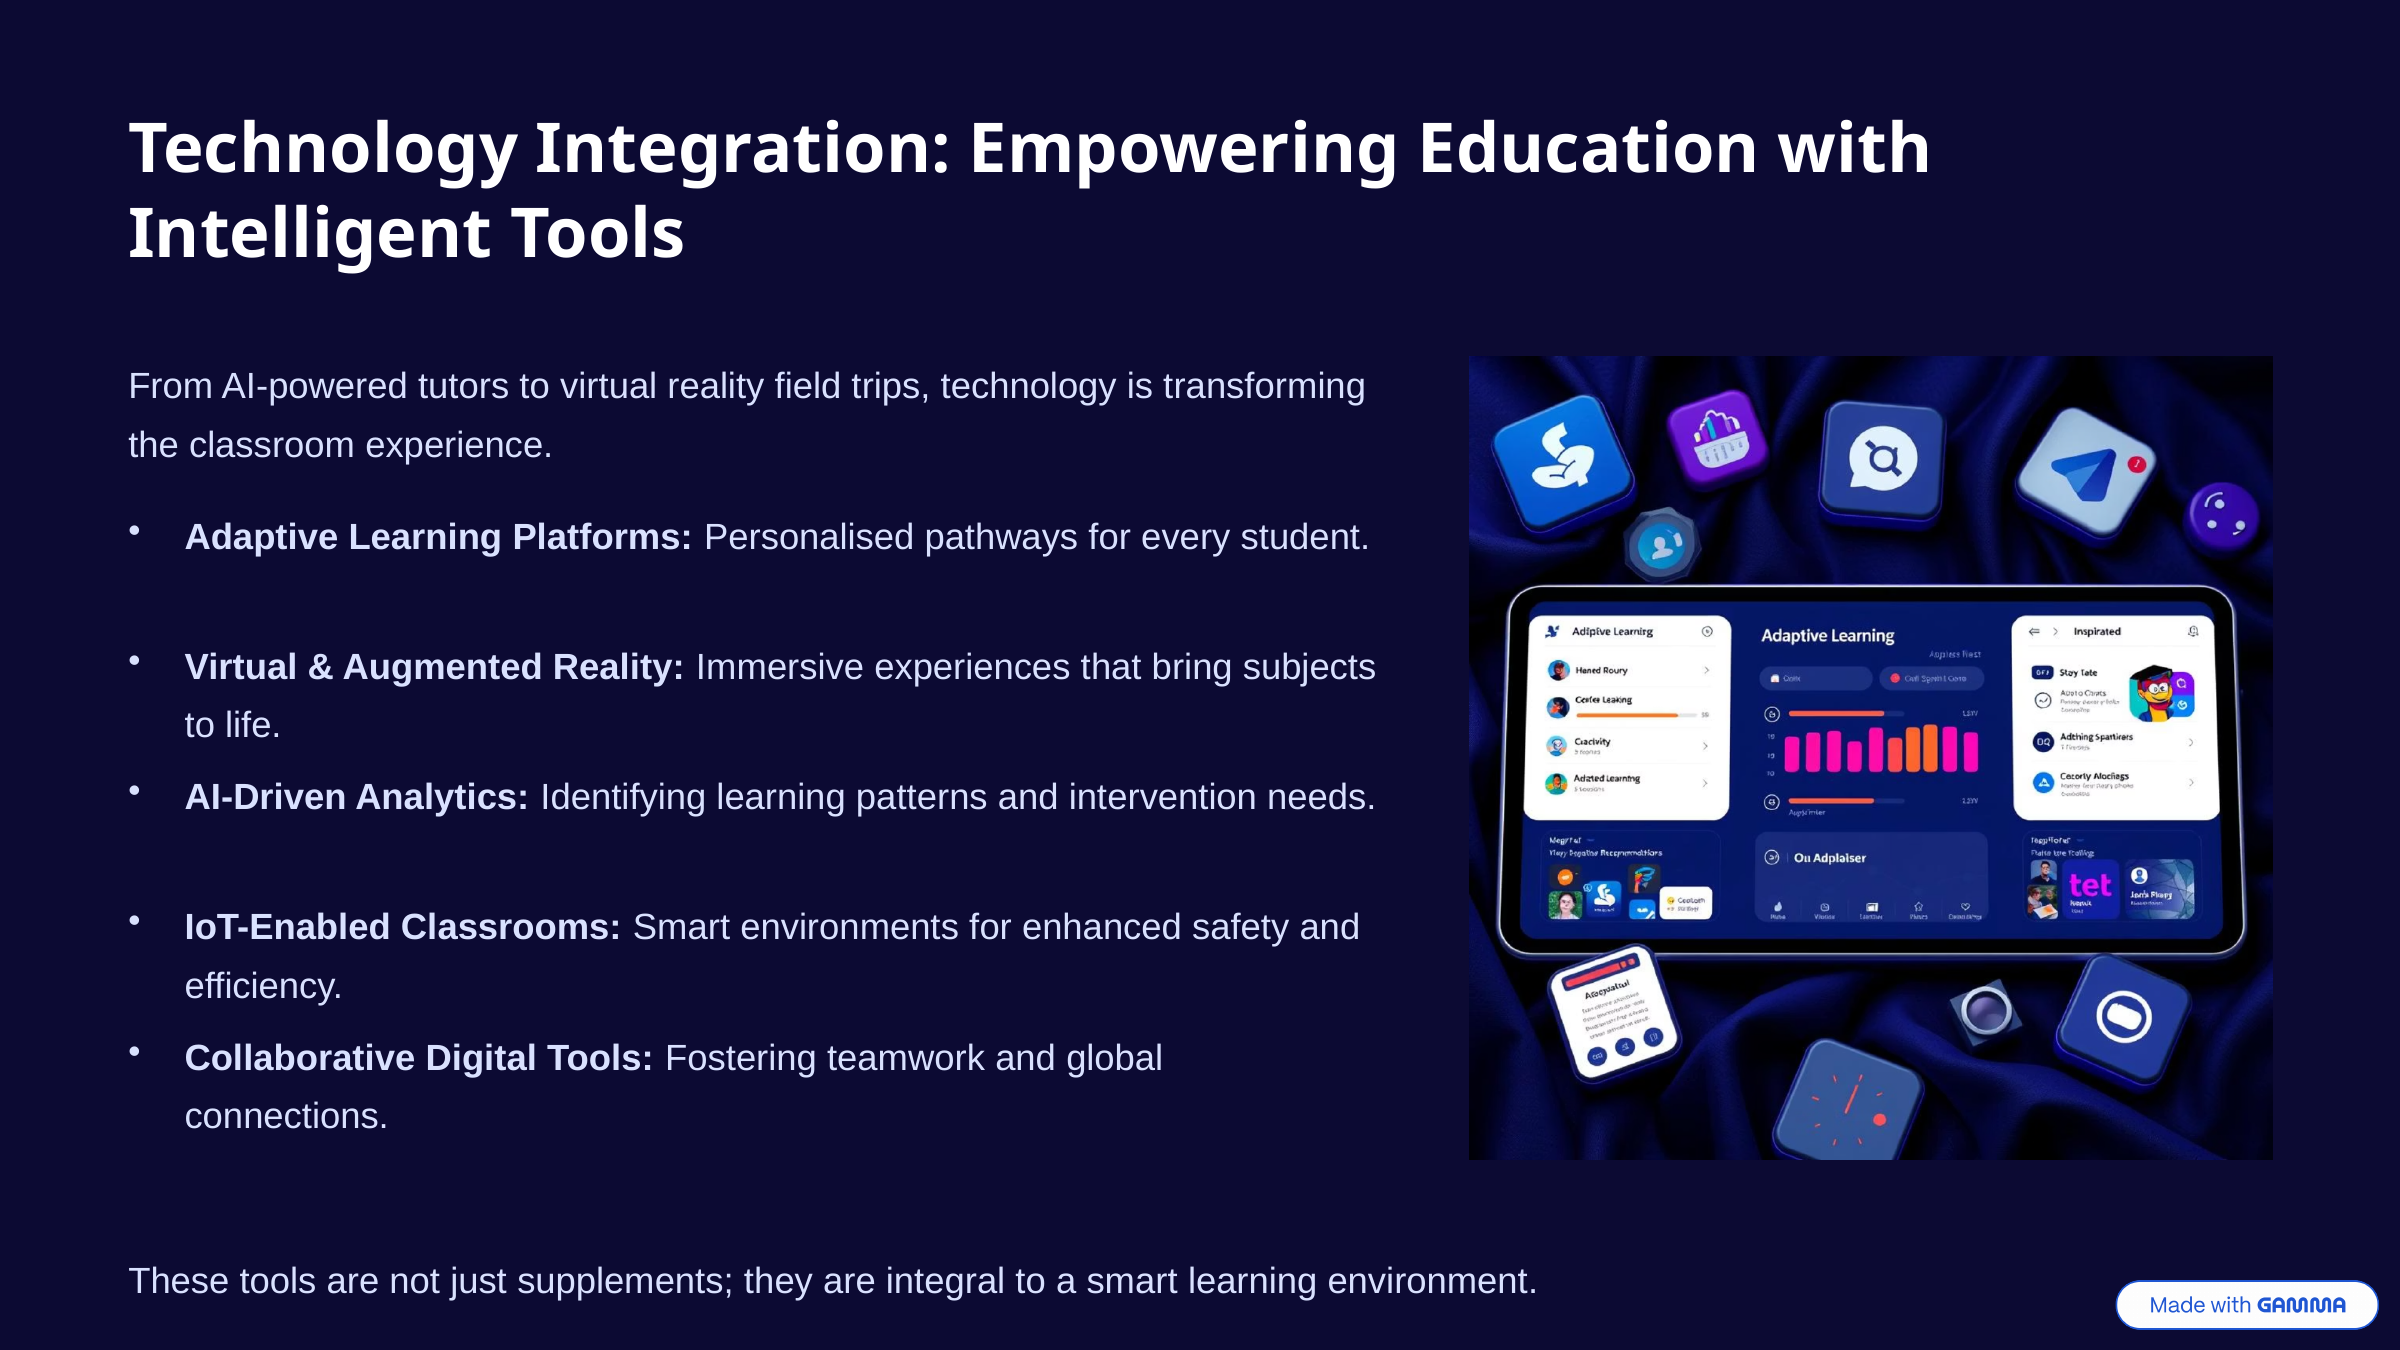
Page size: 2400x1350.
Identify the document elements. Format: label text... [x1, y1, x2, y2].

text_box Technology Integration: Empowering Education with Intelligent Tools [128, 100, 2272, 274]
text_box Collaborative Digital Tools: Fostering teamwork and global connections. [128, 1018, 1379, 1137]
text_box Virtual & Augmented Reality: Immersive experiences that bring subjects to life. [128, 628, 1379, 746]
picture [1469, 356, 2273, 1160]
text_box AI-Driven Analytics: Identifying learning patterns and intervention needs. [128, 758, 1379, 876]
text_box Adaptive Learning Platforms: Personalised pathways for every student. [128, 498, 1379, 616]
text_box IoT-Enabled Classrooms: Smart environments for enhanced safety and efficiency. [128, 888, 1379, 1007]
text_box From AI-powered tutors to virtual reality field trips, technology is transforming the classroom experience. [128, 347, 1379, 466]
picture [2106, 1271, 2389, 1339]
text_box These tools are not just supplements; they are integral to a smart learning environment. [128, 1242, 2272, 1301]
